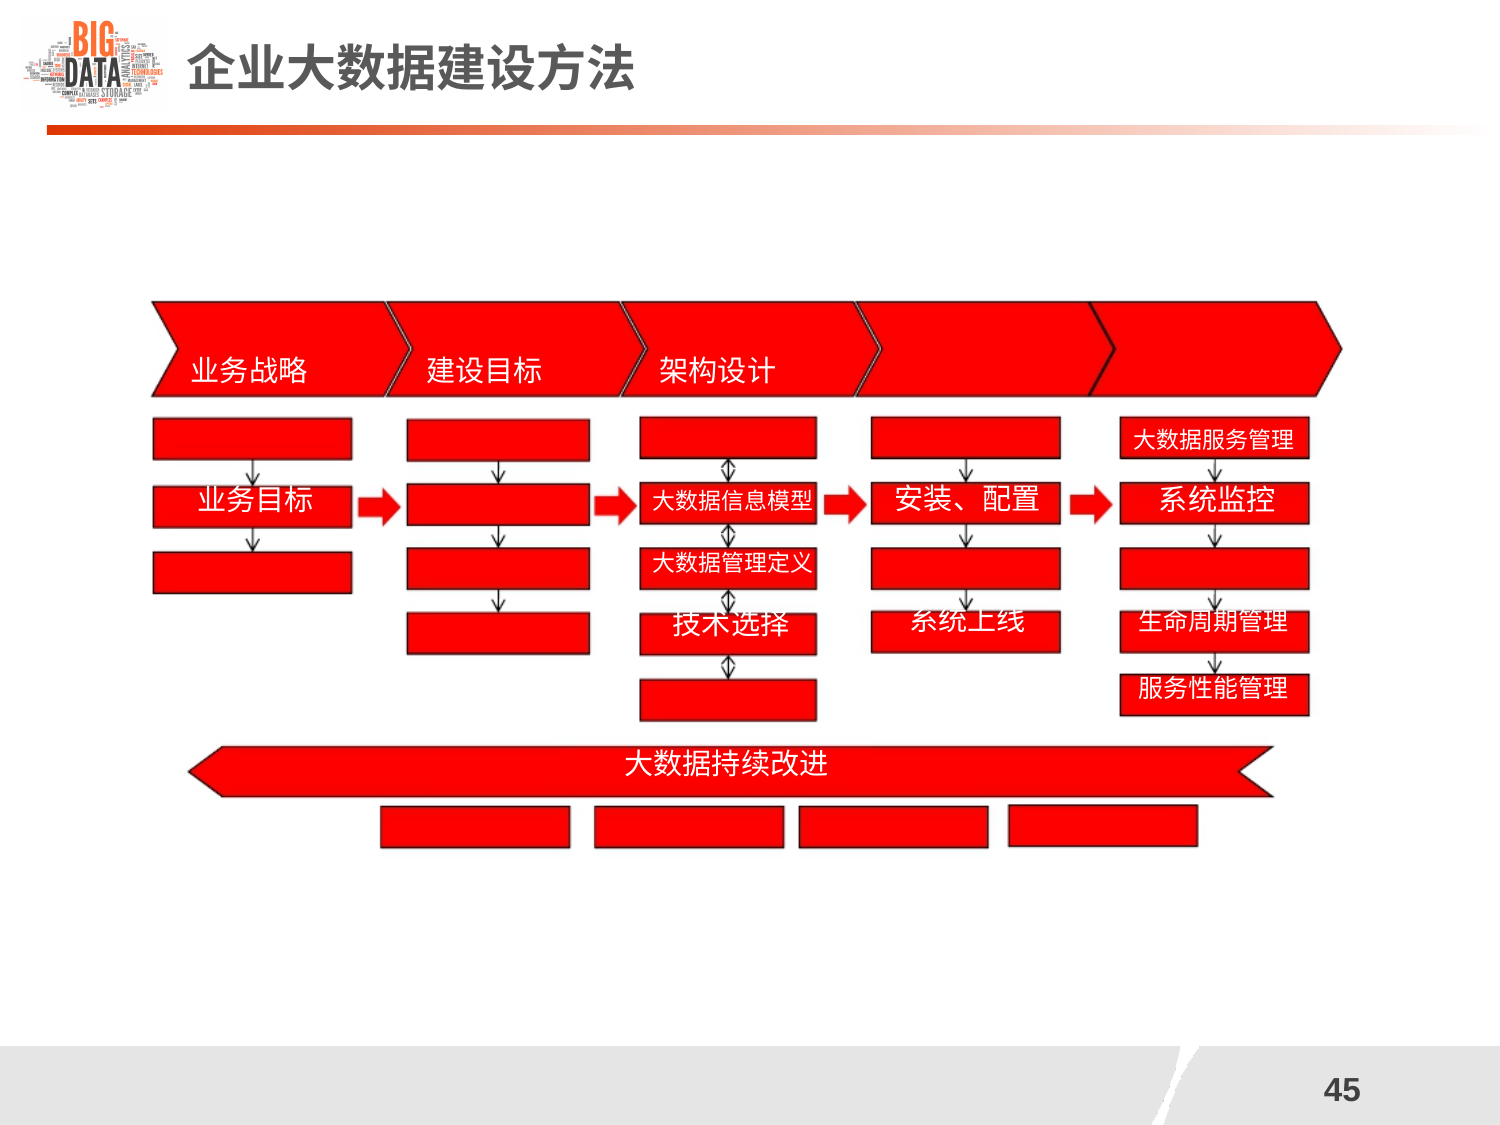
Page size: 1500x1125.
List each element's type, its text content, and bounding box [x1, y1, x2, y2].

picture [20, 14, 166, 114]
picture [149, 300, 1344, 400]
picture [0, 1046, 1500, 1125]
text_box 企业大数据建设方法 [171, 19, 1425, 114]
picture [106, 413, 1394, 858]
